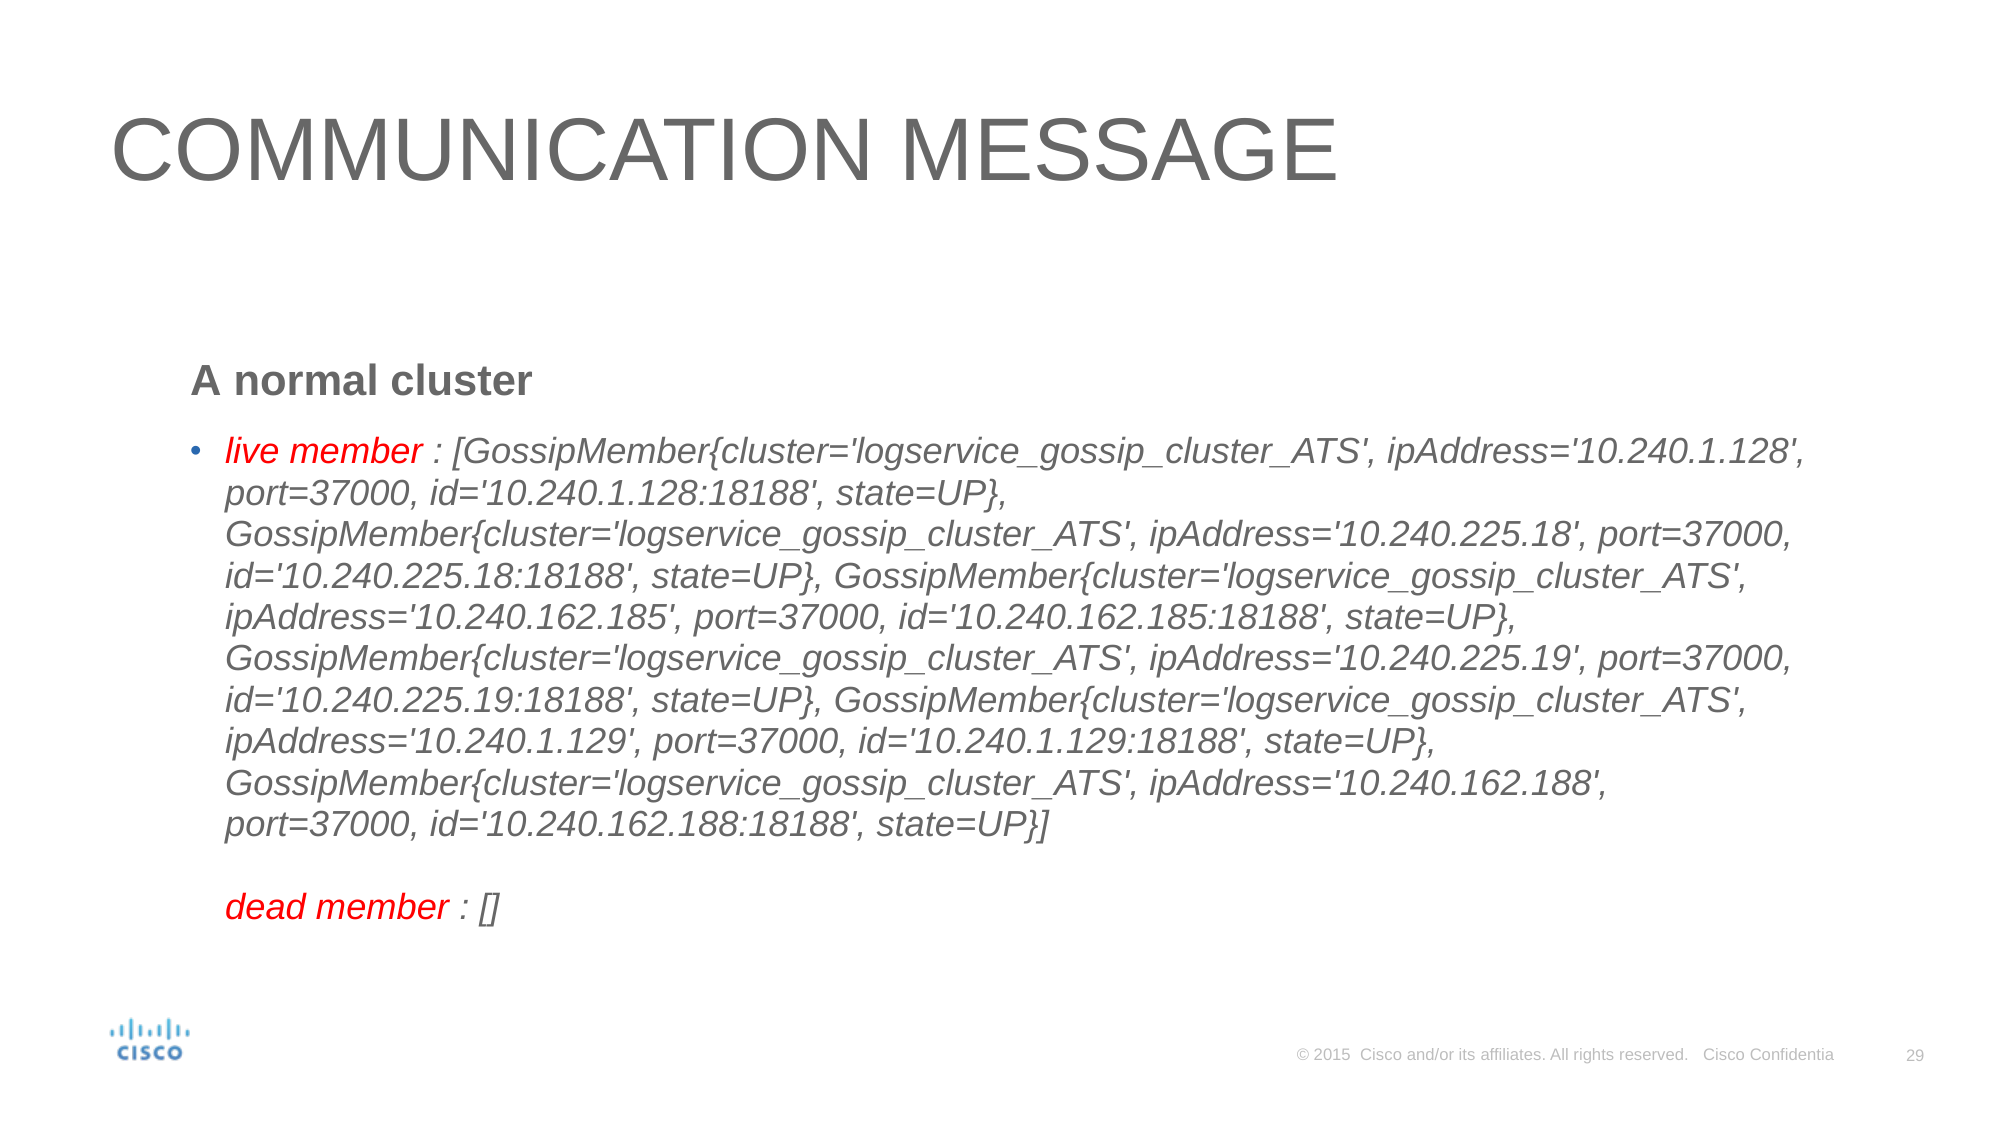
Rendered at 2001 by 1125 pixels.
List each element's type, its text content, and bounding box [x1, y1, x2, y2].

list A normal cluster live member : [GossipMember{cluster='logservice_gossip_cluster_ATS', ipAddress='10.240.1.128', port=37000, id='10.240.1.128:18188', state=UP}, GossipMember{cluster='logservice_gossip_cluster_ATS', ipAddress='10.240.225.18', port=37000, id='10.240.225.18:18188', state=UP}, GossipMember{cluster='logservice_gossip_cluster_ATS', ipAddress='10.240.162.185', port=37000, id='10.240.162.185:18188', state=UP}, GossipMember{cluster='logservice_gossip_cluster_ATS', ipAddress='10.240.225.19', port=37000, id='10.240.225.19:18188', state=UP}, GossipMember{cluster='logservice_gossip_cluster_ATS', ipAddress='10.240.1.129', port=37000, id='10.240.1.129:18188', state=UP}, GossipMember{cluster='logservice_gossip_cluster_ATS', ipAddress='10.240.162.188', port=37000, id='10.240.162.188:18188', state=UP}] dead member : [] [175, 348, 1826, 1013]
title COMMUNICATION MESSAGE [95, 74, 1922, 235]
picture [103, 1011, 198, 1070]
